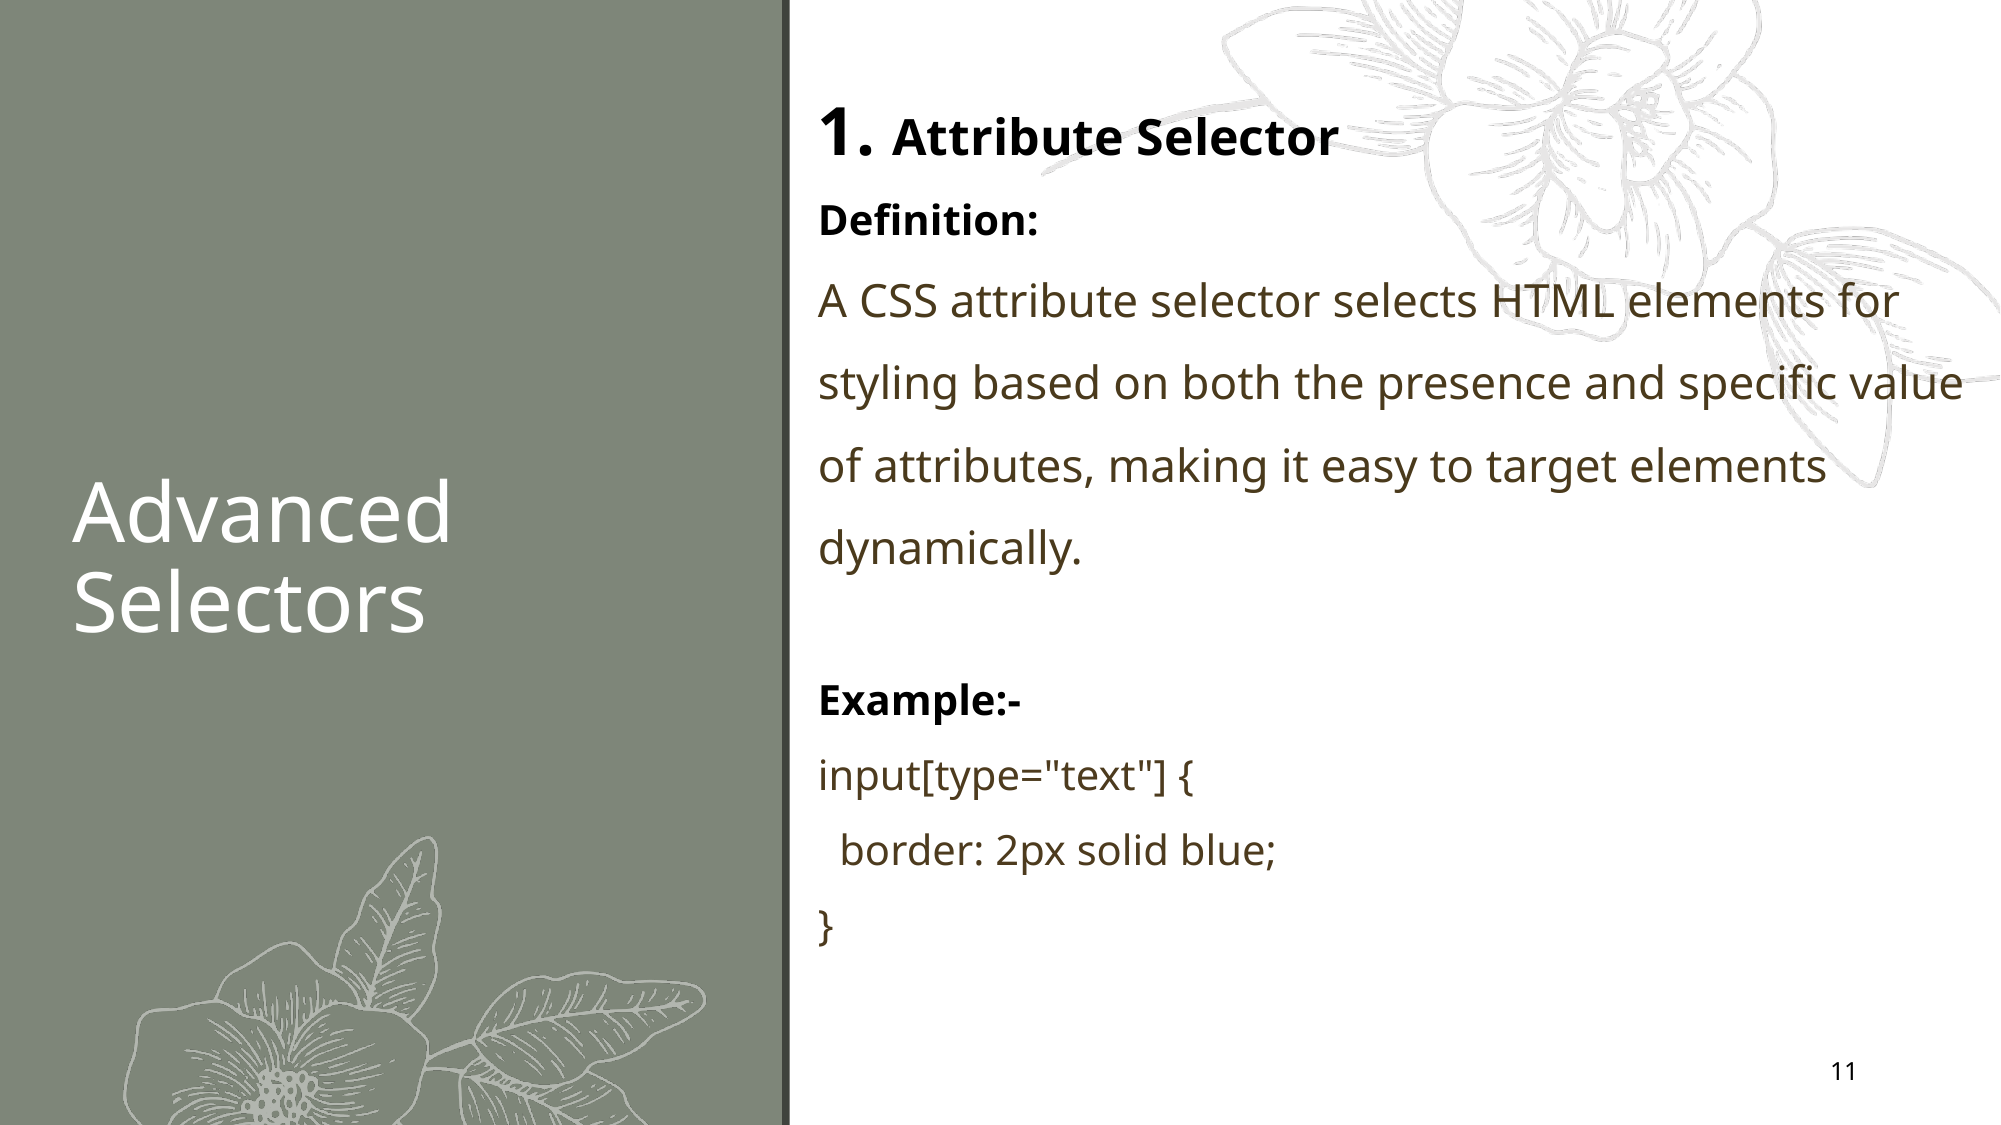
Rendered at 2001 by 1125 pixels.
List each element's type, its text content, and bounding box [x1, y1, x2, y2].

title Advanced Selectors [57, 231, 767, 890]
list 1. Attribute Selector Definition: A CSS attribute selector selects HTML elements for styling based on both the presence and specific value of attributes, making it easy to target elements dynamically. Example:- input[type="text"] { border: 2px solid blue; } [802, 1, 2000, 1032]
slide_number 11 [1744, 1042, 1874, 1103]
picture [1001, 0, 2001, 528]
picture [98, 890, 731, 1125]
